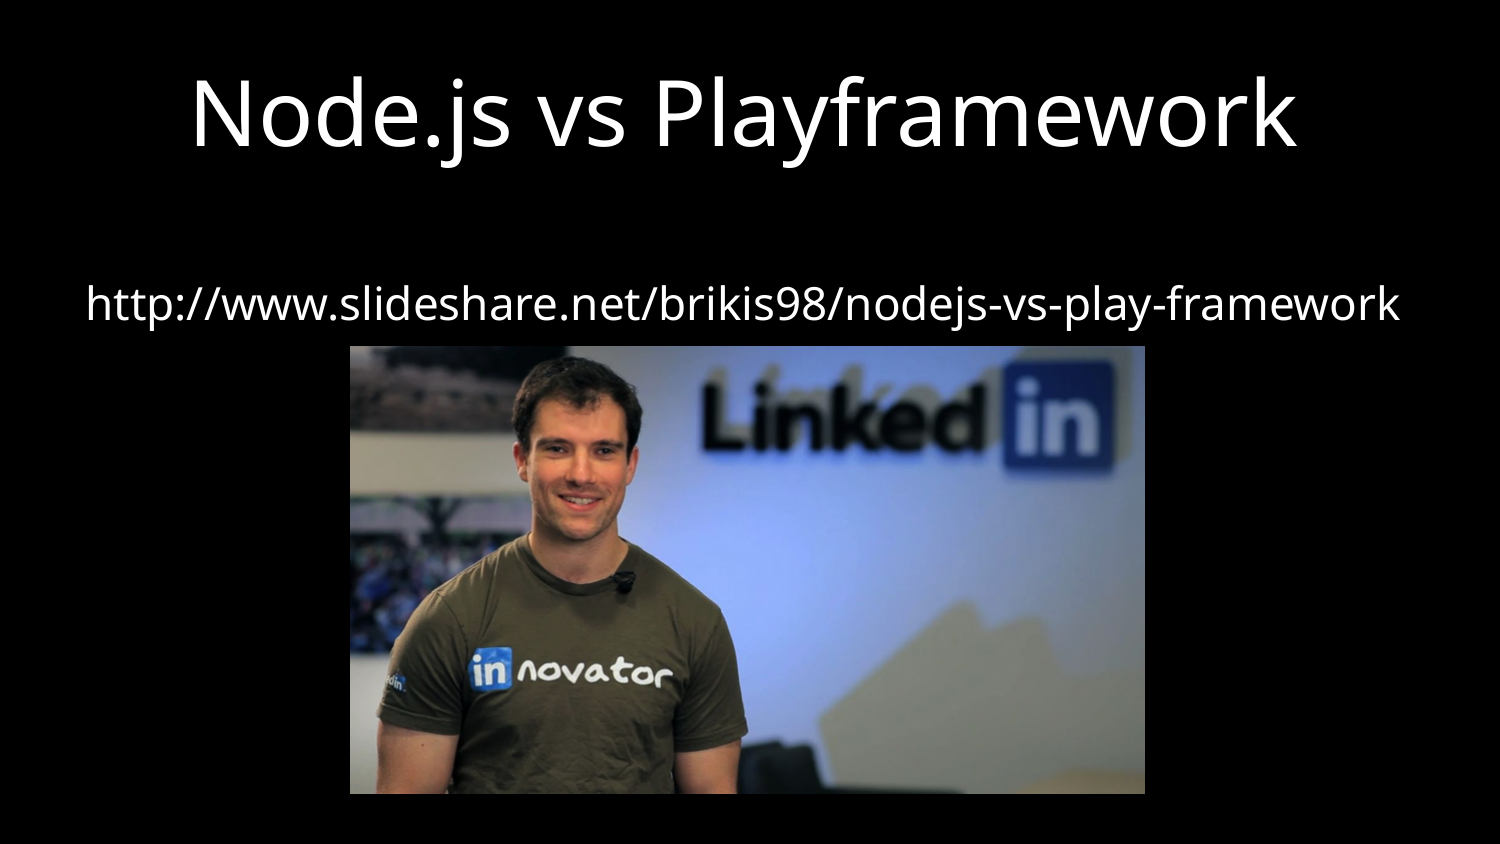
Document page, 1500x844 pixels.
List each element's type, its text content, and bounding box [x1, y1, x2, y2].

picture [349, 346, 1145, 794]
title Node.js vs Playframework http://www.slideshare.net/brikis98/nodejs-vs-play-framework [37, 46, 1450, 372]
